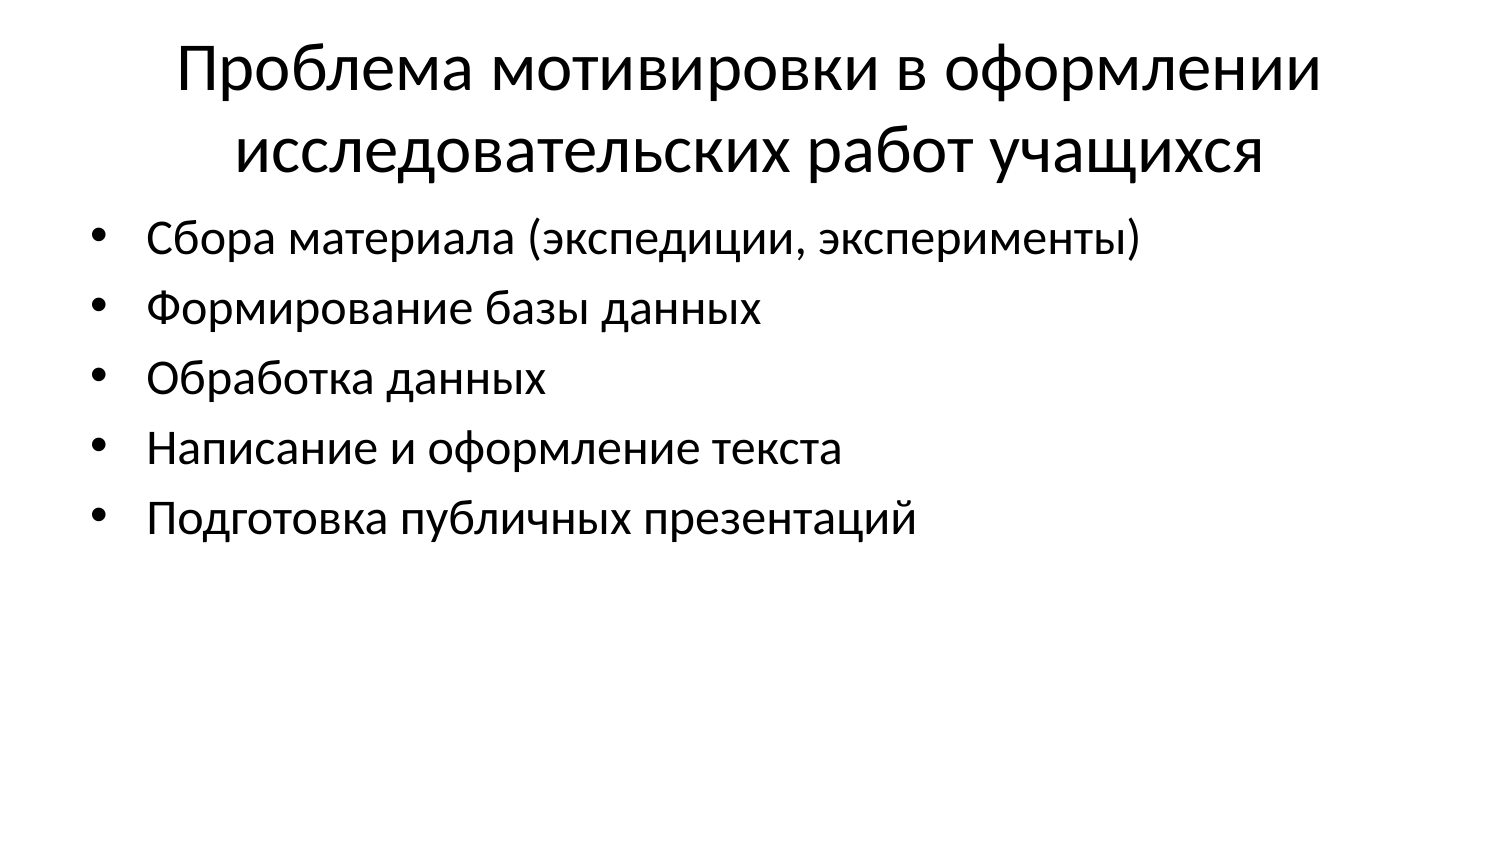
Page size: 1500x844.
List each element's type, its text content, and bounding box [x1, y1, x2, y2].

list Сбора материала (экспедиции, эксперименты) Формирование базы данных Обработка данных Написание и оформление текста Подготовка публичных презентаций [75, 196, 1425, 754]
title Проблема мотивировки в оформлении исследовательских работ учащихся [75, 33, 1425, 175]
